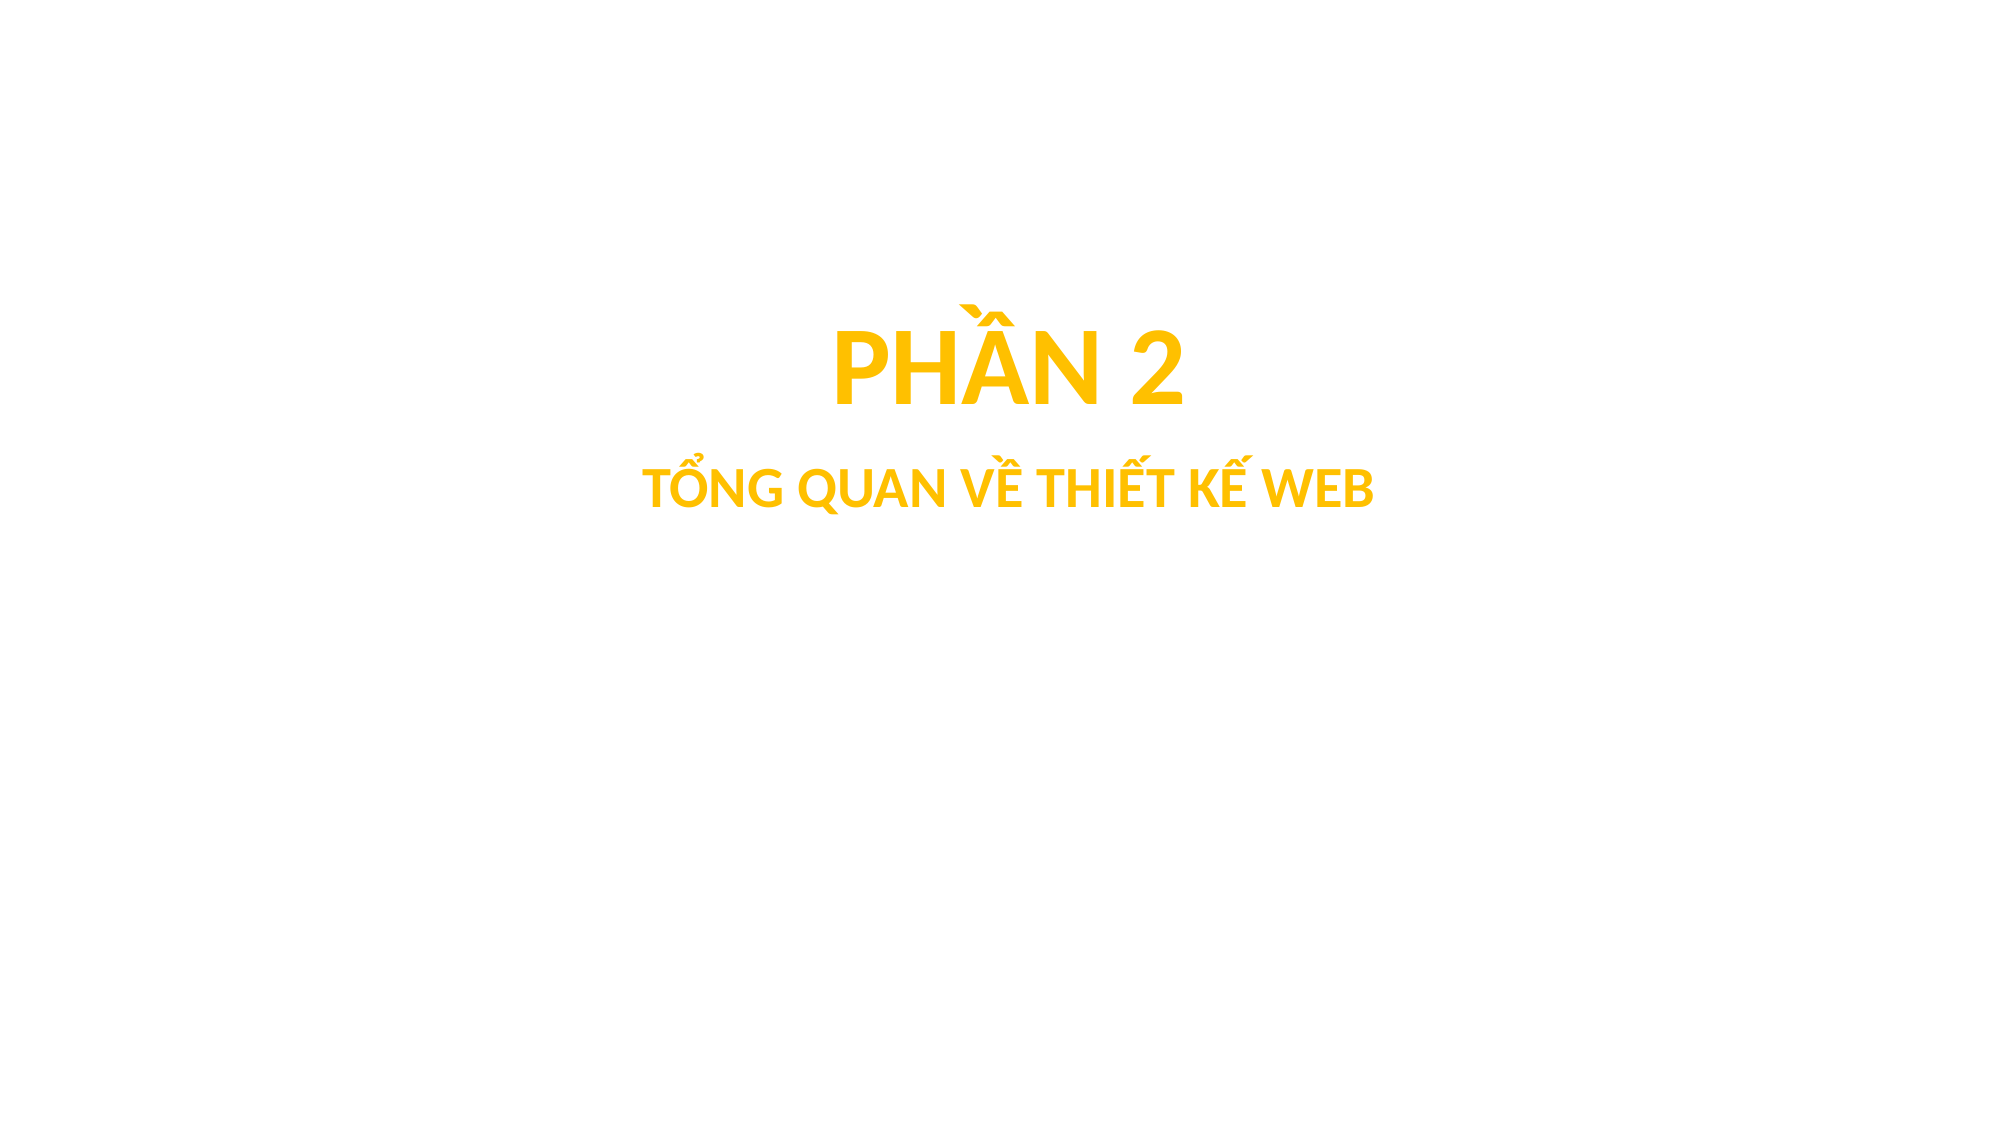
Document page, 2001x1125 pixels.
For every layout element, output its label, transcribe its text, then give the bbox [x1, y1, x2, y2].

list PHẦN 2 TỔNG QUAN VỀ THIẾT KẾ WEB [137, 299, 1863, 1014]
